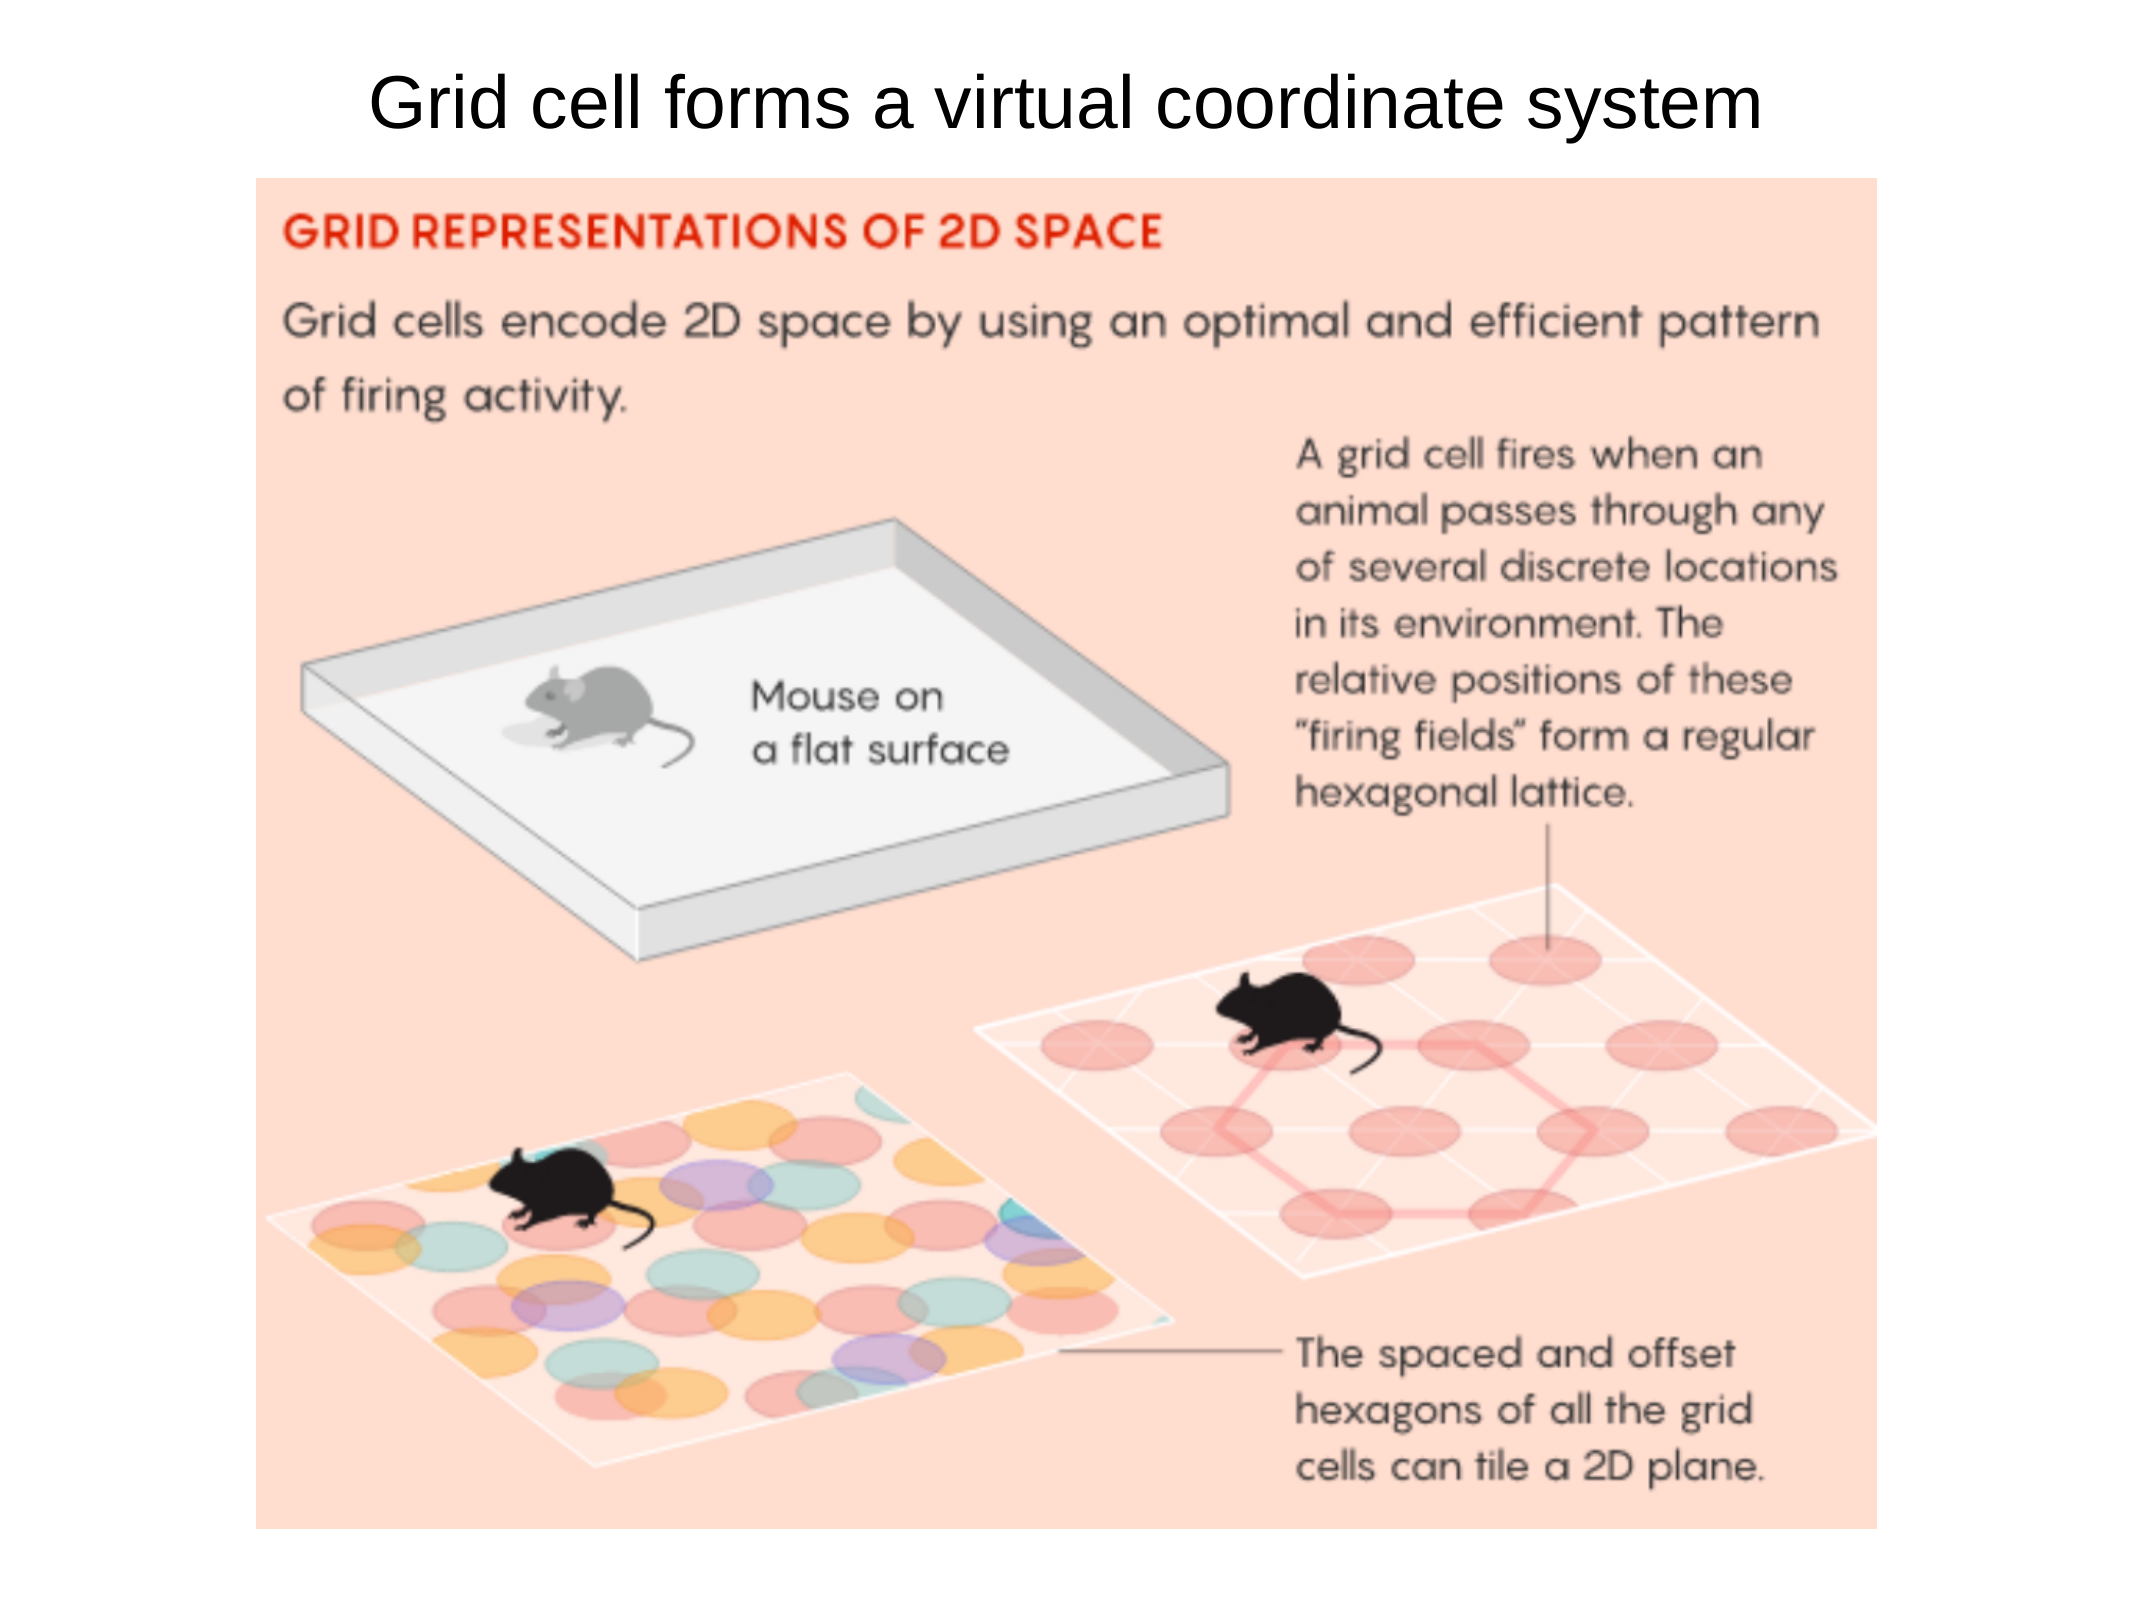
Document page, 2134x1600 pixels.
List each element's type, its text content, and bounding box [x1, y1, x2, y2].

text_box Grid cell forms a virtual coordinate system [358, 45, 1776, 153]
picture [256, 178, 1878, 1529]
